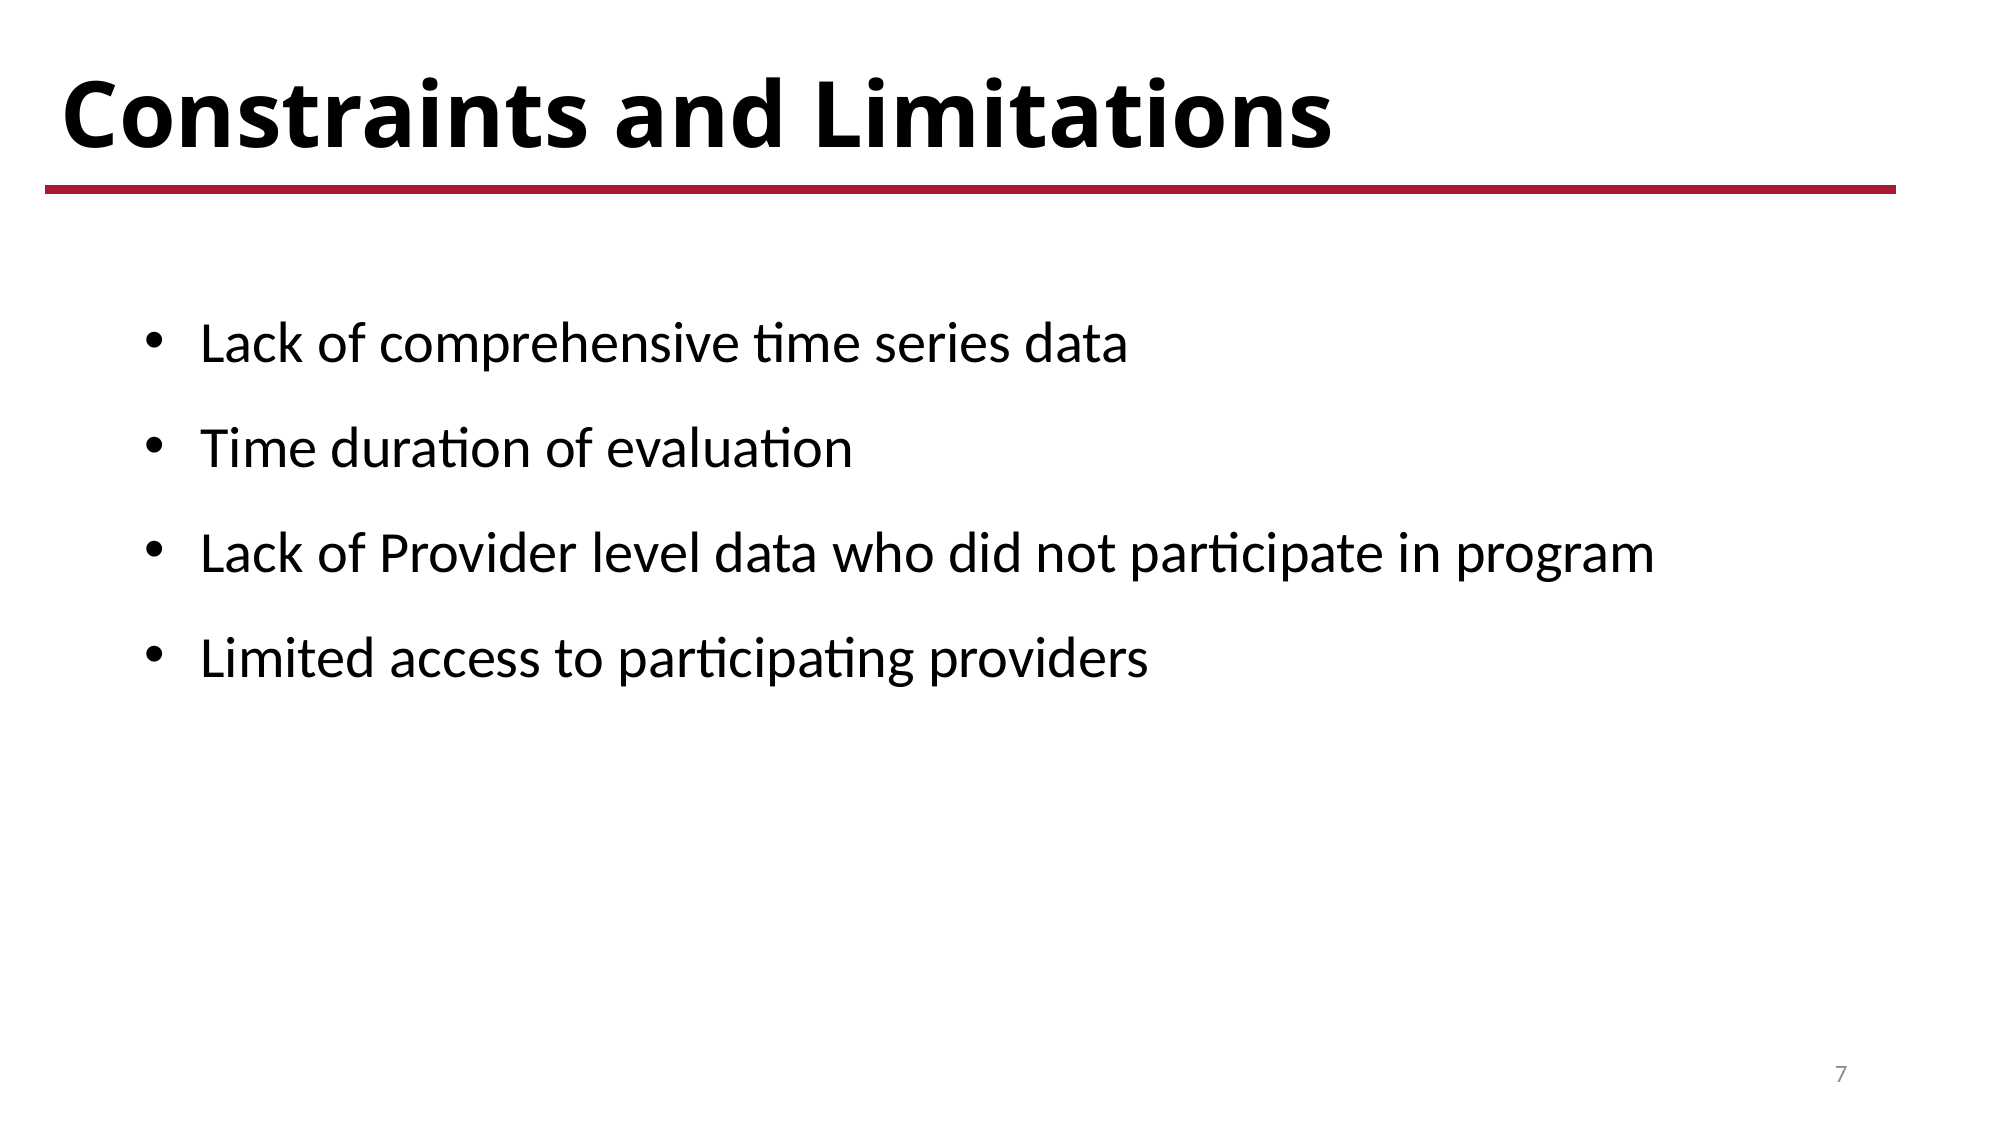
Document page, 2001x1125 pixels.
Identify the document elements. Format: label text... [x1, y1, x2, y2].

text_box [45, 185, 1896, 194]
text_box Lack of comprehensive time series data Time duration of evaluation Lack of Provider level data who did not participate in program Limited access to participating providers [129, 261, 1762, 697]
title Constraints and Limitations [45, 49, 1771, 185]
slide_number 7 [1412, 1042, 1863, 1103]
